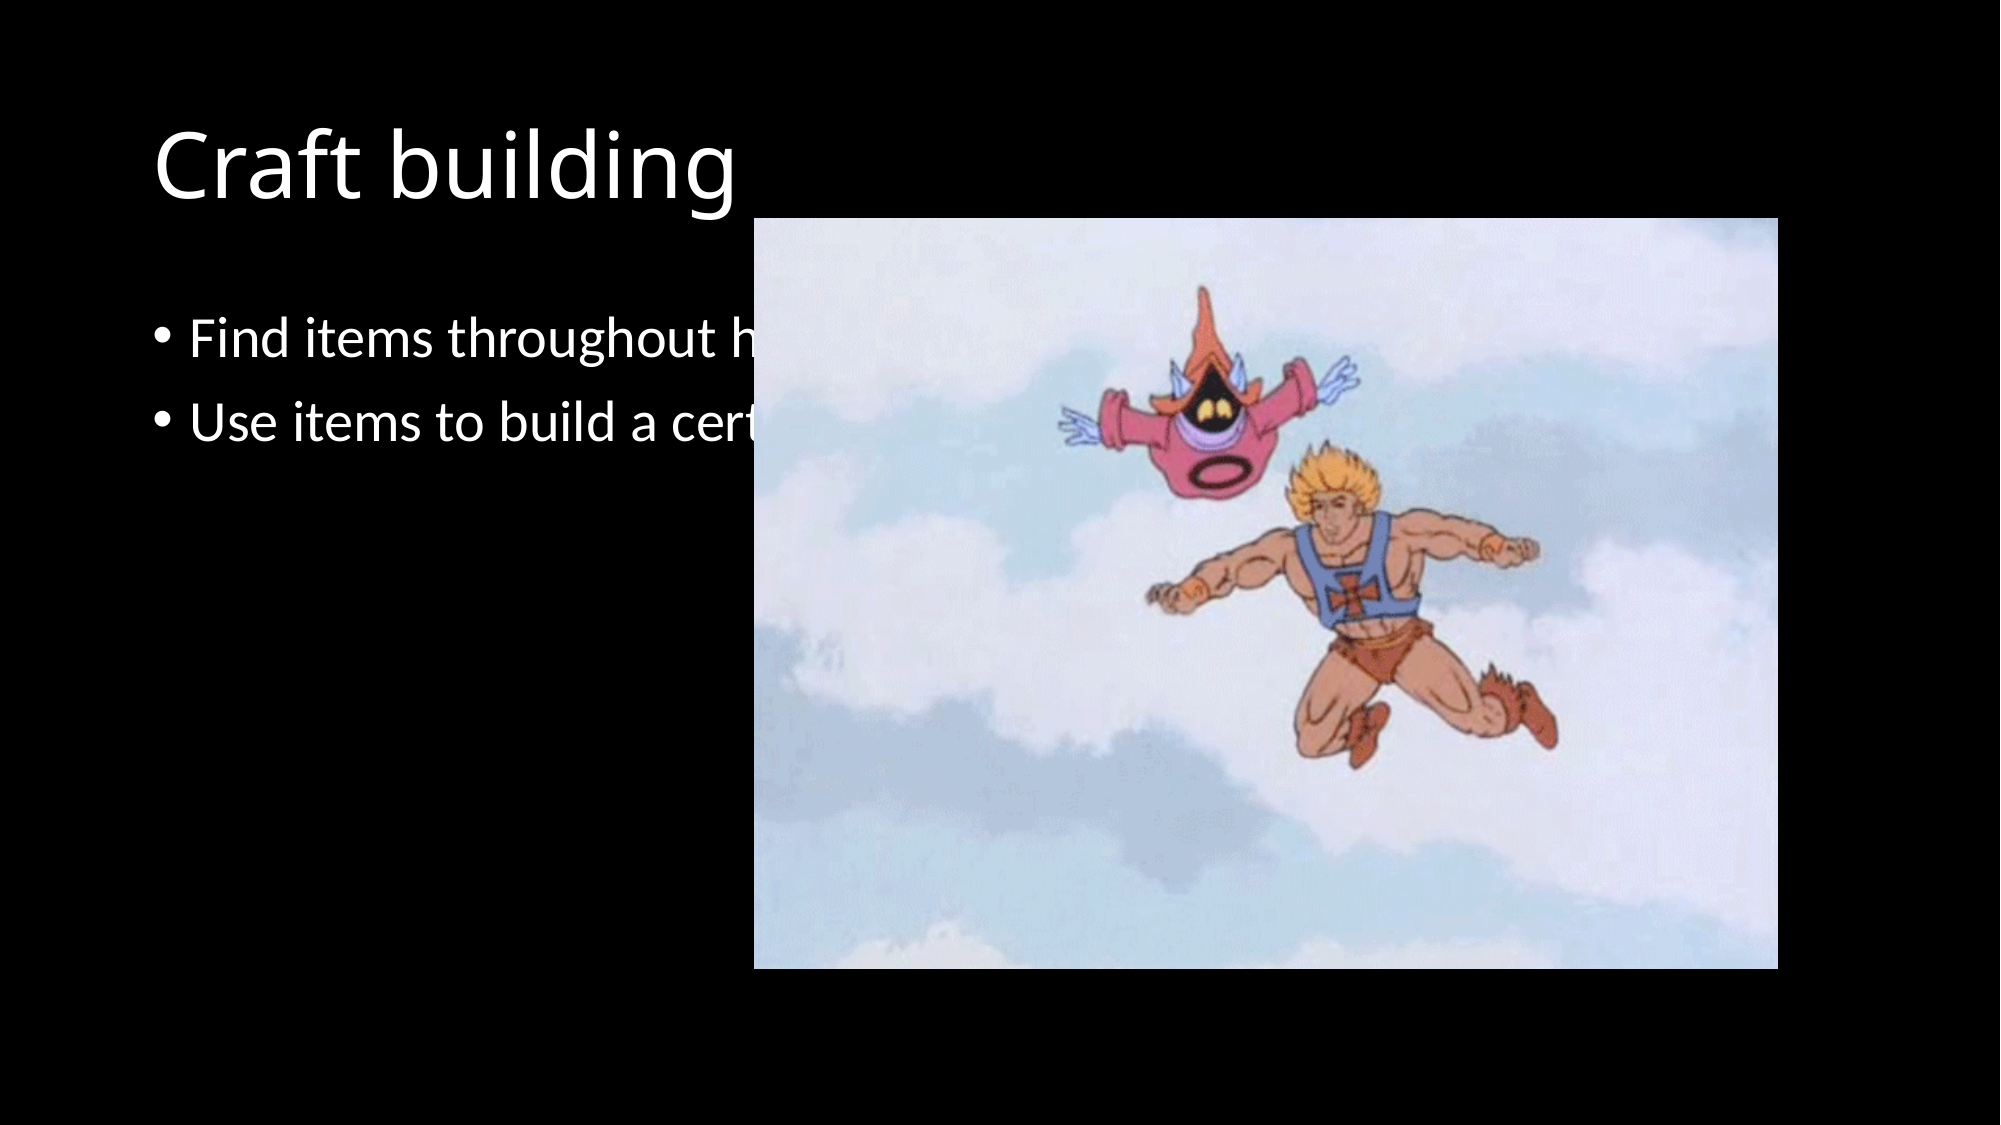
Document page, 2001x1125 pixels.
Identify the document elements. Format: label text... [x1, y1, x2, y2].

list Find items throughout hospital building in game Use items to build a certain craft that can be used to escape [137, 299, 1863, 1014]
picture [754, 218, 1778, 969]
title Craft building [137, 59, 1863, 278]
